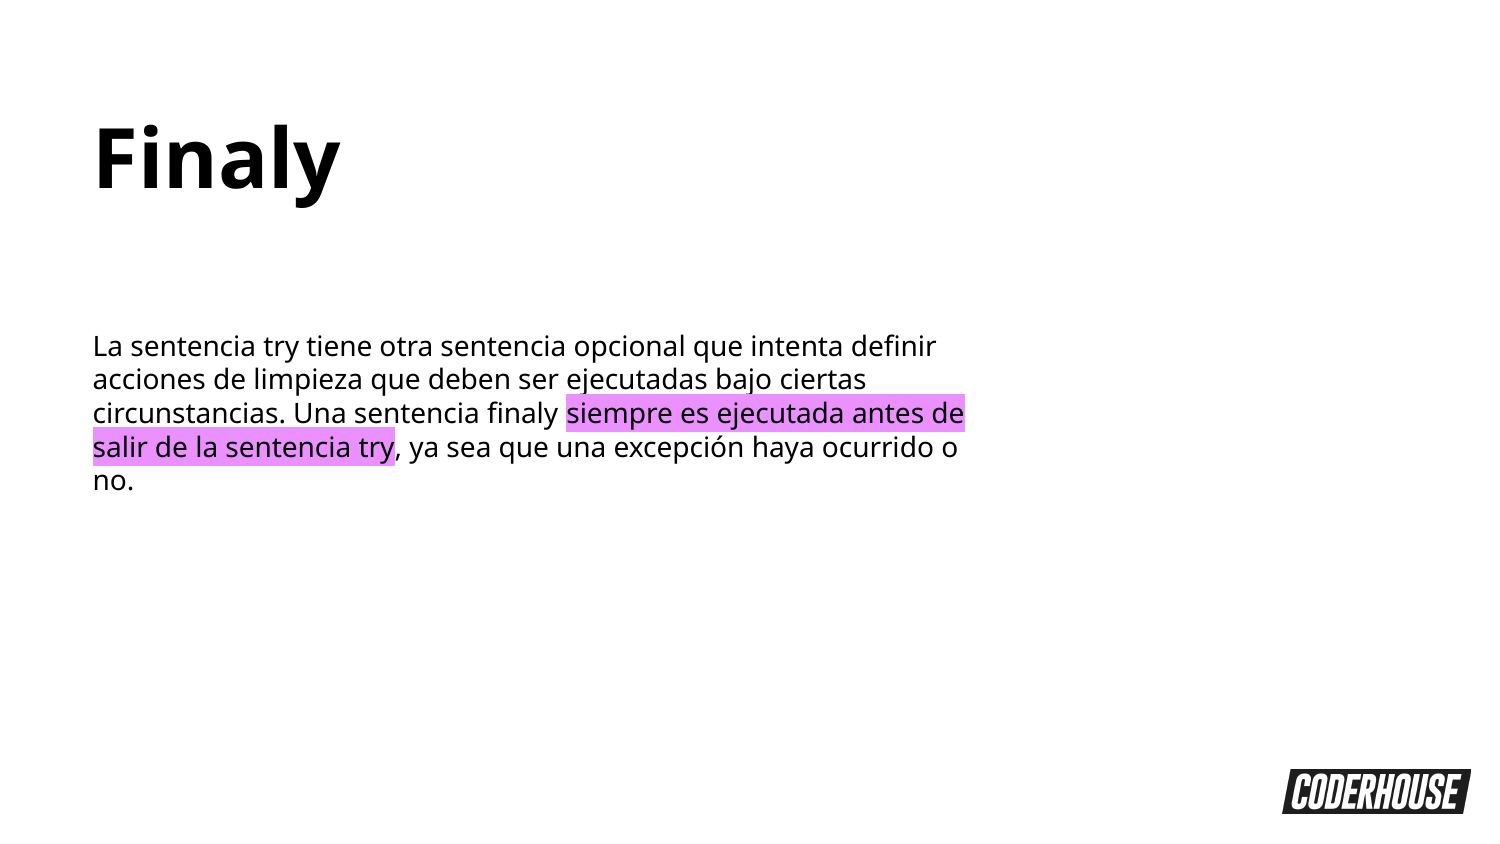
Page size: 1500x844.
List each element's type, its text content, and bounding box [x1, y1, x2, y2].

picture [1281, 769, 1471, 814]
text_box Finaly [77, 101, 1414, 222]
text_box La sentencia try tiene otra sentencia opcional que intenta definir acciones de limpieza que deben ser ejecutadas bajo ciertas circunstancias. Una sentencia finaly siempre es ejecutada antes de salir de la sentencia try, ya sea que una excepción haya ocurrido o no. [77, 312, 1009, 546]
